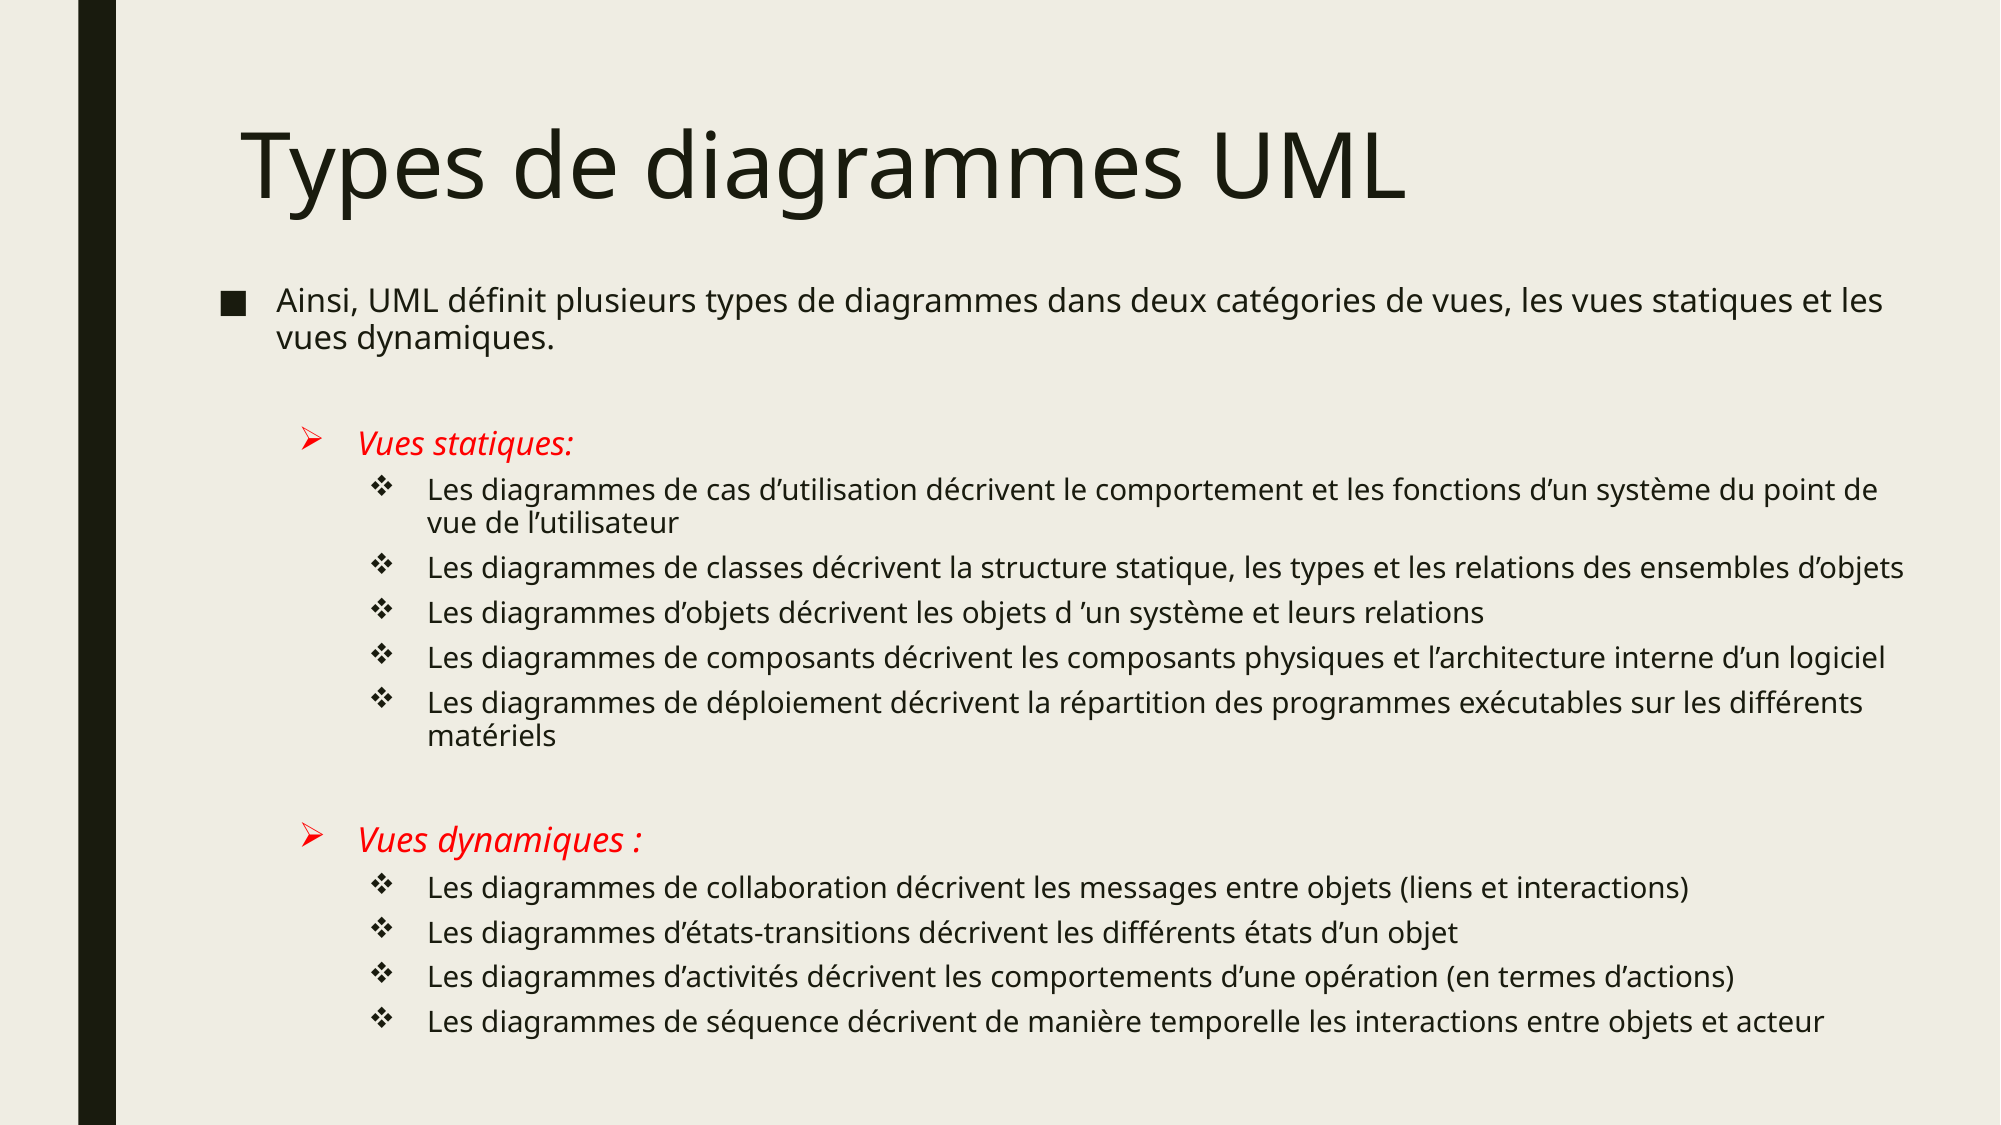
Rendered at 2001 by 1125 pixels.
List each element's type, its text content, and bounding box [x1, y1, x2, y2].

list Ainsi, UML définit plusieurs types de diagrammes dans deux catégories de vues, les vues statiques et les vues dynamiques. Vues statiques: Les diagrammes de cas d’utilisation décrivent le comportement et les fonctions d’un système du point de vue de l’utilisateur Les diagrammes de classes décrivent la structure statique, les types et les relations des ensembles d’objets Les diagrammes d’objets décrivent les objets d ’un système et leurs relations Les diagrammes de composants décrivent les composants physiques et l’architecture interne d’un logiciel Les diagrammes de déploiement décrivent la répartition des programmes exécutables sur les différents matériels Vues dynamiques : Les diagrammes de collaboration décrivent les messages entre objets (liens et interactions) Les diagrammes d’états-transitions décrivent les différents états d’un objet Les diagrammes d’activités décrivent les comportements d’une opération (en termes d’actions) Les diagrammes de séquence décrivent de manière temporelle les interactions entre objets et acteur [202, 275, 1922, 1074]
title Types de diagrammes UML [225, 112, 1800, 236]
